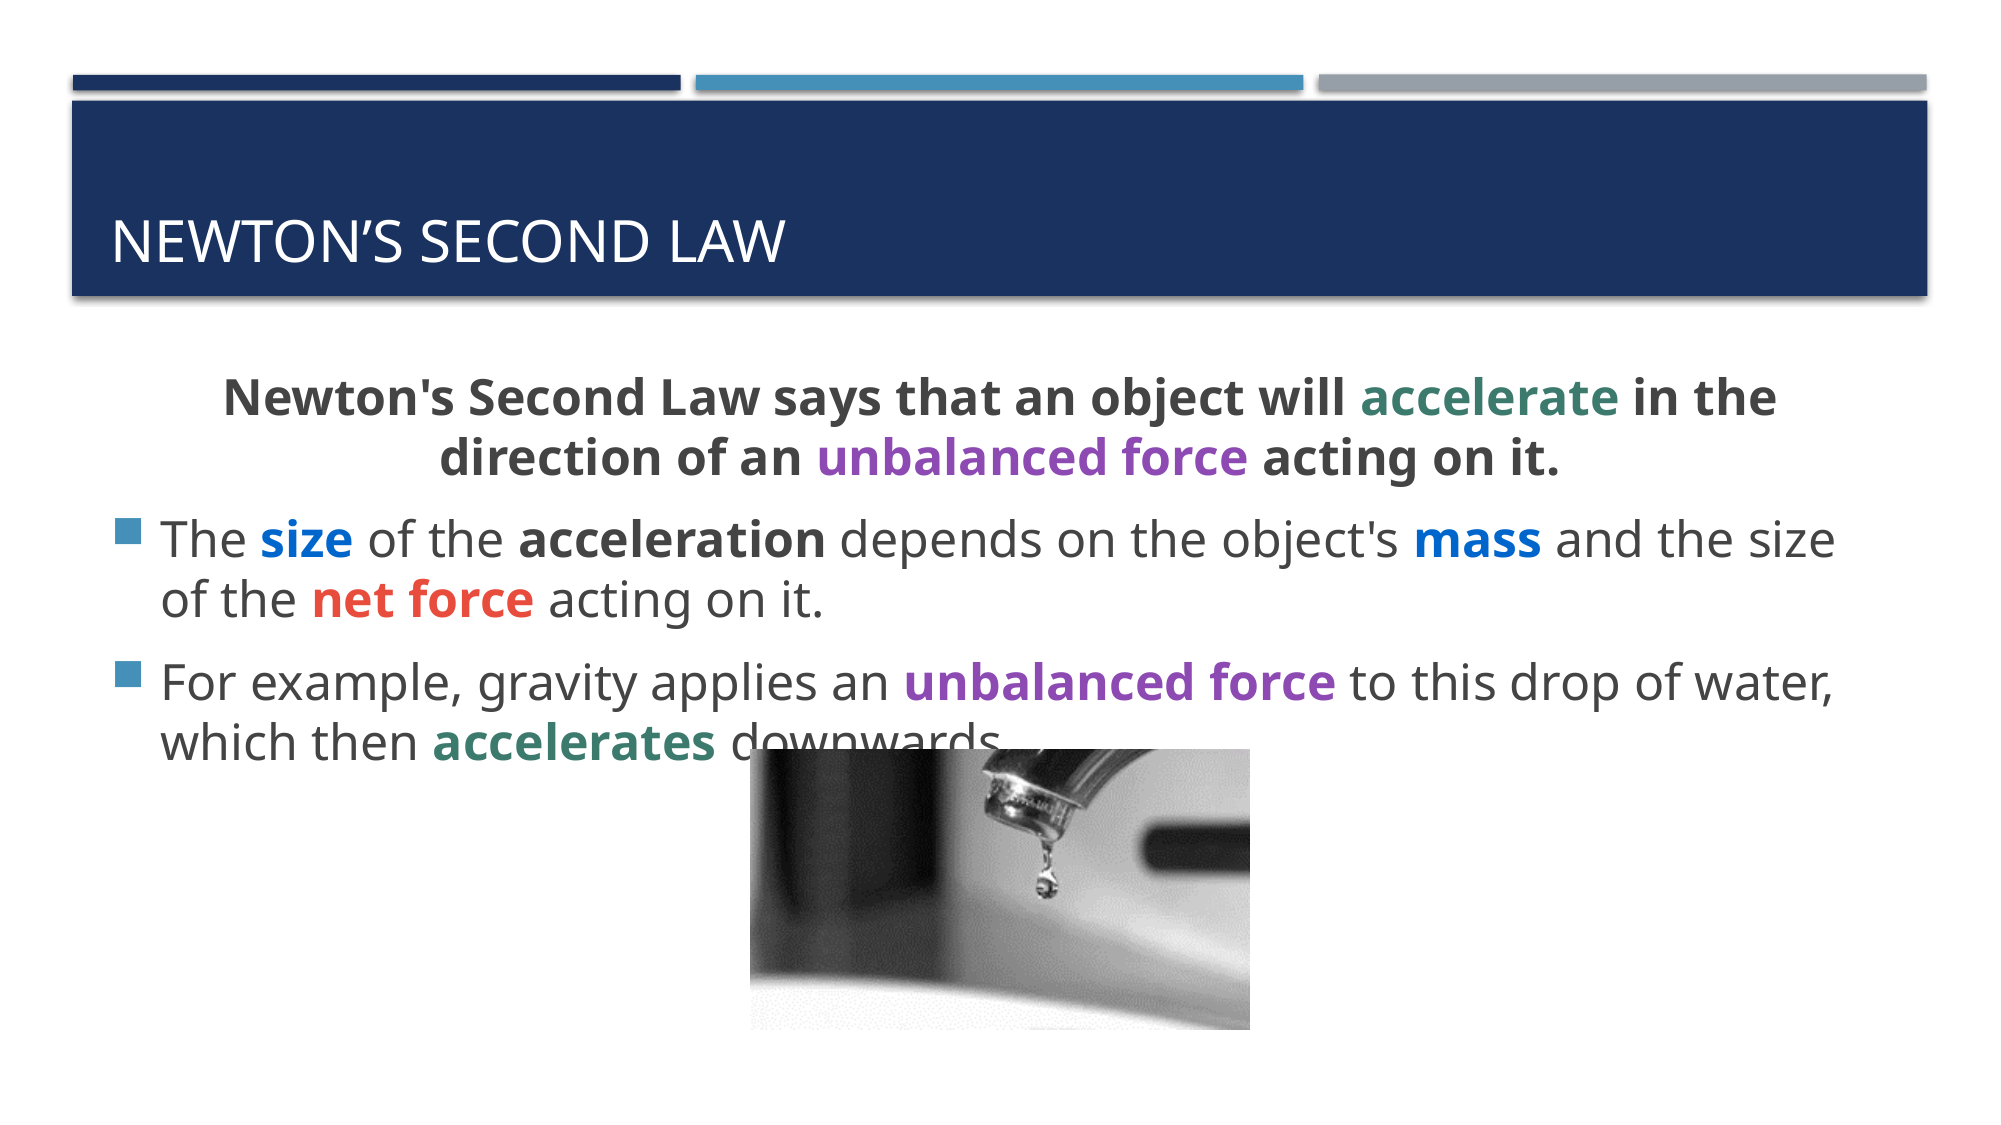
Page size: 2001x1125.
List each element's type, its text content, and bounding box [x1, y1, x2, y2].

title Newton’s Second Law [95, 115, 1905, 282]
list Newton's Second Law says that an object will accelerate in the direction of an unbalanced force acting on it. The size of the acceleration depends on the object's mass and the size of the net force acting on it. For example, gravity applies an unbalanced force to this drop of water, which then accelerates downwards. [95, 357, 1905, 794]
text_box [749, 748, 1251, 1031]
